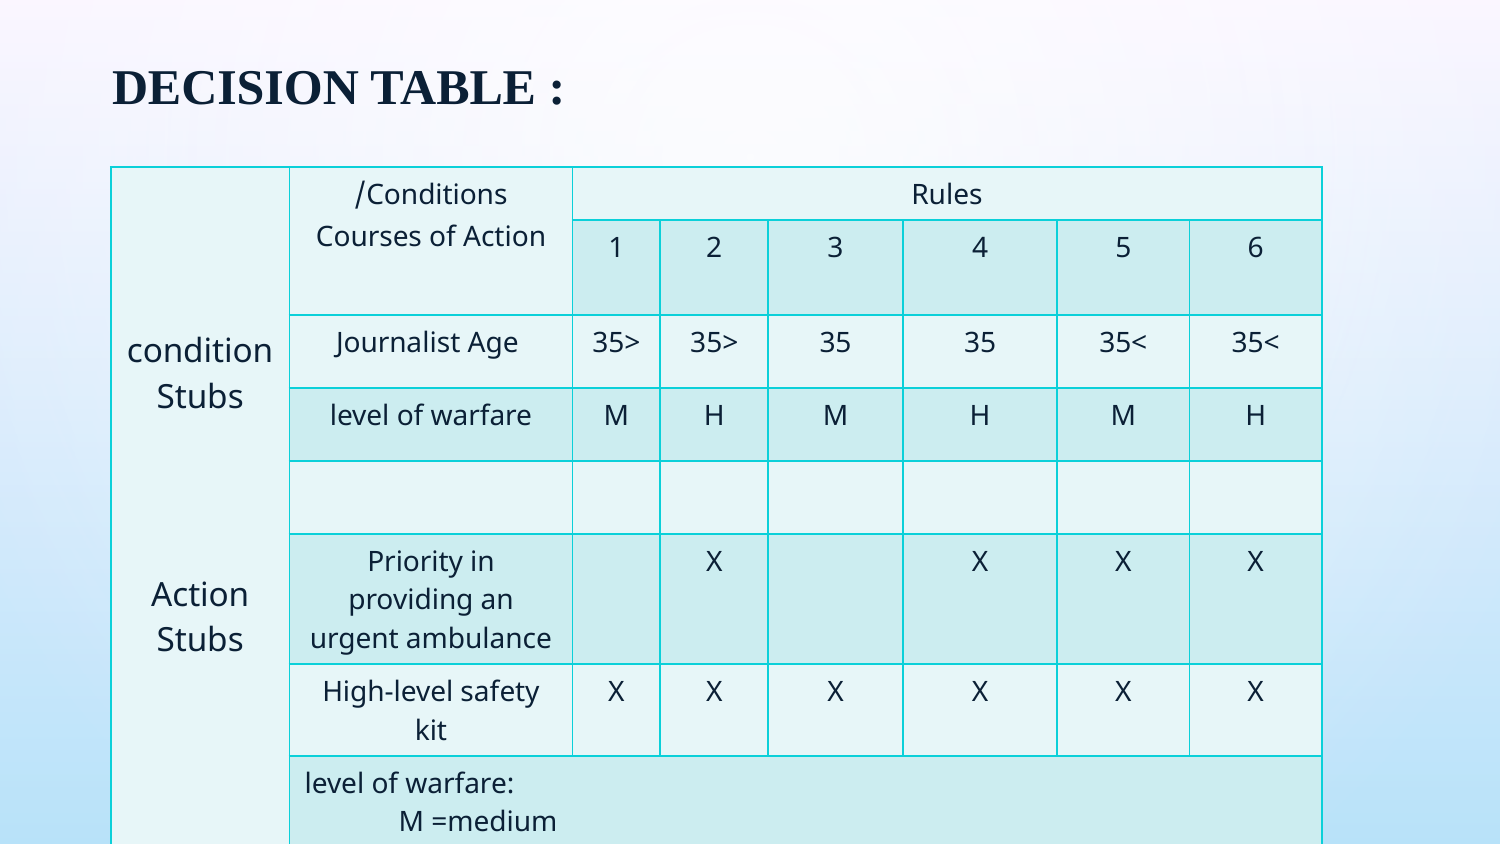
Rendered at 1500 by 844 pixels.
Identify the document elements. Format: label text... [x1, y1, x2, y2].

table_cell 5 [1058, 221, 1189, 314]
table_cell [904, 462, 1056, 533]
table_cell 4 [904, 221, 1056, 314]
table_cell M [573, 389, 659, 460]
table_cell X [904, 535, 1056, 663]
table_cell [1190, 462, 1321, 533]
table_header condition Stubs Action Stubs [112, 168, 289, 844]
table_cell X [1190, 535, 1321, 663]
title decision table : [97, 53, 1470, 124]
table_cell High-level safety kit [290, 665, 572, 755]
table_cell [769, 535, 902, 663]
table_cell X [769, 665, 902, 755]
table_cell 35> [661, 316, 767, 387]
table_cell level of warfare: M =medium H =high [290, 757, 1321, 844]
table_cell X [1058, 535, 1189, 663]
table_cell M [1058, 389, 1189, 460]
table_cell H [904, 389, 1056, 460]
table_cell X [904, 665, 1056, 755]
table_cell [290, 462, 572, 533]
table_cell M [769, 389, 902, 460]
table_cell [1058, 462, 1189, 533]
table_header Rules [573, 168, 1321, 219]
table_cell 35 [904, 316, 1056, 387]
table_cell Priority in providing an urgent ambulance [290, 535, 572, 663]
table_cell 35> [573, 316, 659, 387]
table_cell 2 [661, 221, 767, 314]
table_cell [573, 535, 659, 663]
table_cell 35 [769, 316, 902, 387]
table_cell X [1190, 665, 1321, 755]
table_cell 35< [1058, 316, 1189, 387]
table_cell [661, 462, 767, 533]
table_cell 3 [769, 221, 902, 314]
table_cell 6 [1190, 221, 1321, 314]
table_cell X [1058, 665, 1189, 755]
table_cell Journalist Age [290, 316, 572, 387]
table_cell [769, 462, 902, 533]
table_cell 35< [1190, 316, 1321, 387]
table_header Conditions/ Courses of Action [290, 168, 572, 314]
table_cell X [661, 535, 767, 663]
table_cell H [661, 389, 767, 460]
table_cell X [573, 665, 659, 755]
table_cell Cost reduction and avoidance. [0, 20, 1500, 837]
table_cell [573, 462, 659, 533]
table_cell H [1190, 389, 1321, 460]
table_cell level of warfare [290, 389, 572, 460]
table_cell 1 [573, 221, 659, 314]
table_cell X [661, 665, 767, 755]
